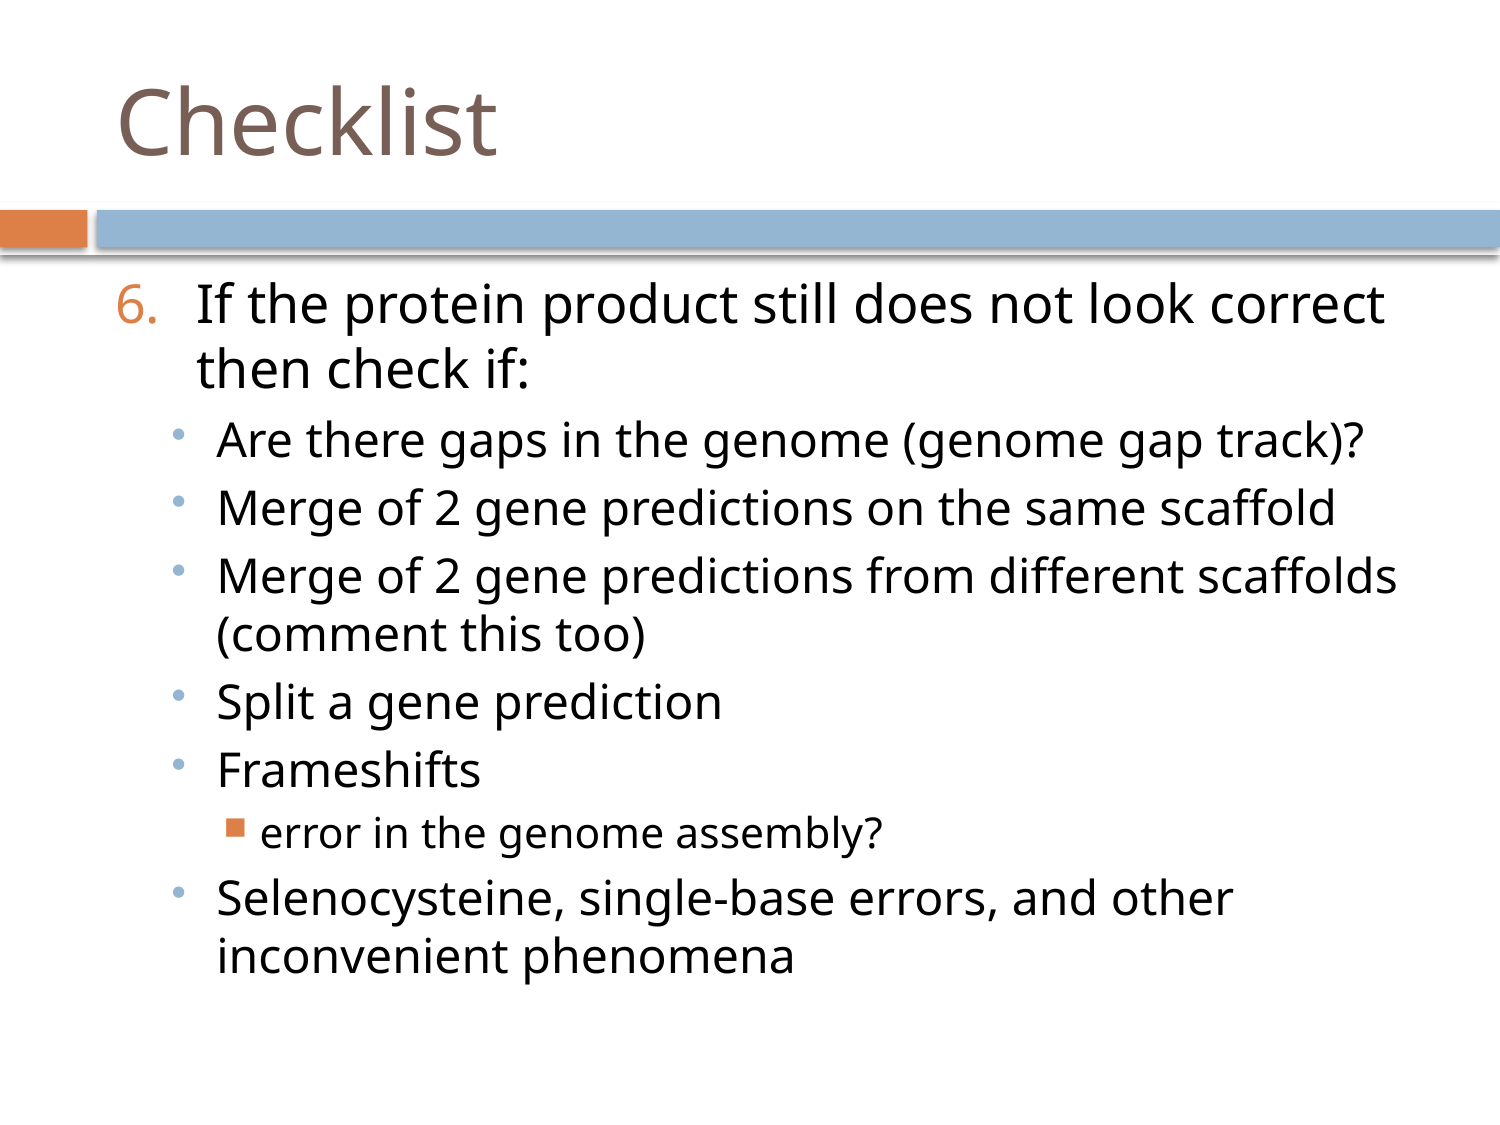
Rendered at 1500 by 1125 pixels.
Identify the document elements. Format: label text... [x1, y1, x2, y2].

list If the protein product still does not look correct then check if: Are there gaps in the genome (genome gap track)? Merge of 2 gene predictions on the same scaffold Merge of 2 gene predictions from different scaffolds (comment this too) Split a gene prediction Frameshifts error in the genome assembly? Selenocysteine, single-base errors, and other inconvenient phenomena [100, 262, 1438, 1000]
title Checklist [100, 37, 1438, 200]
